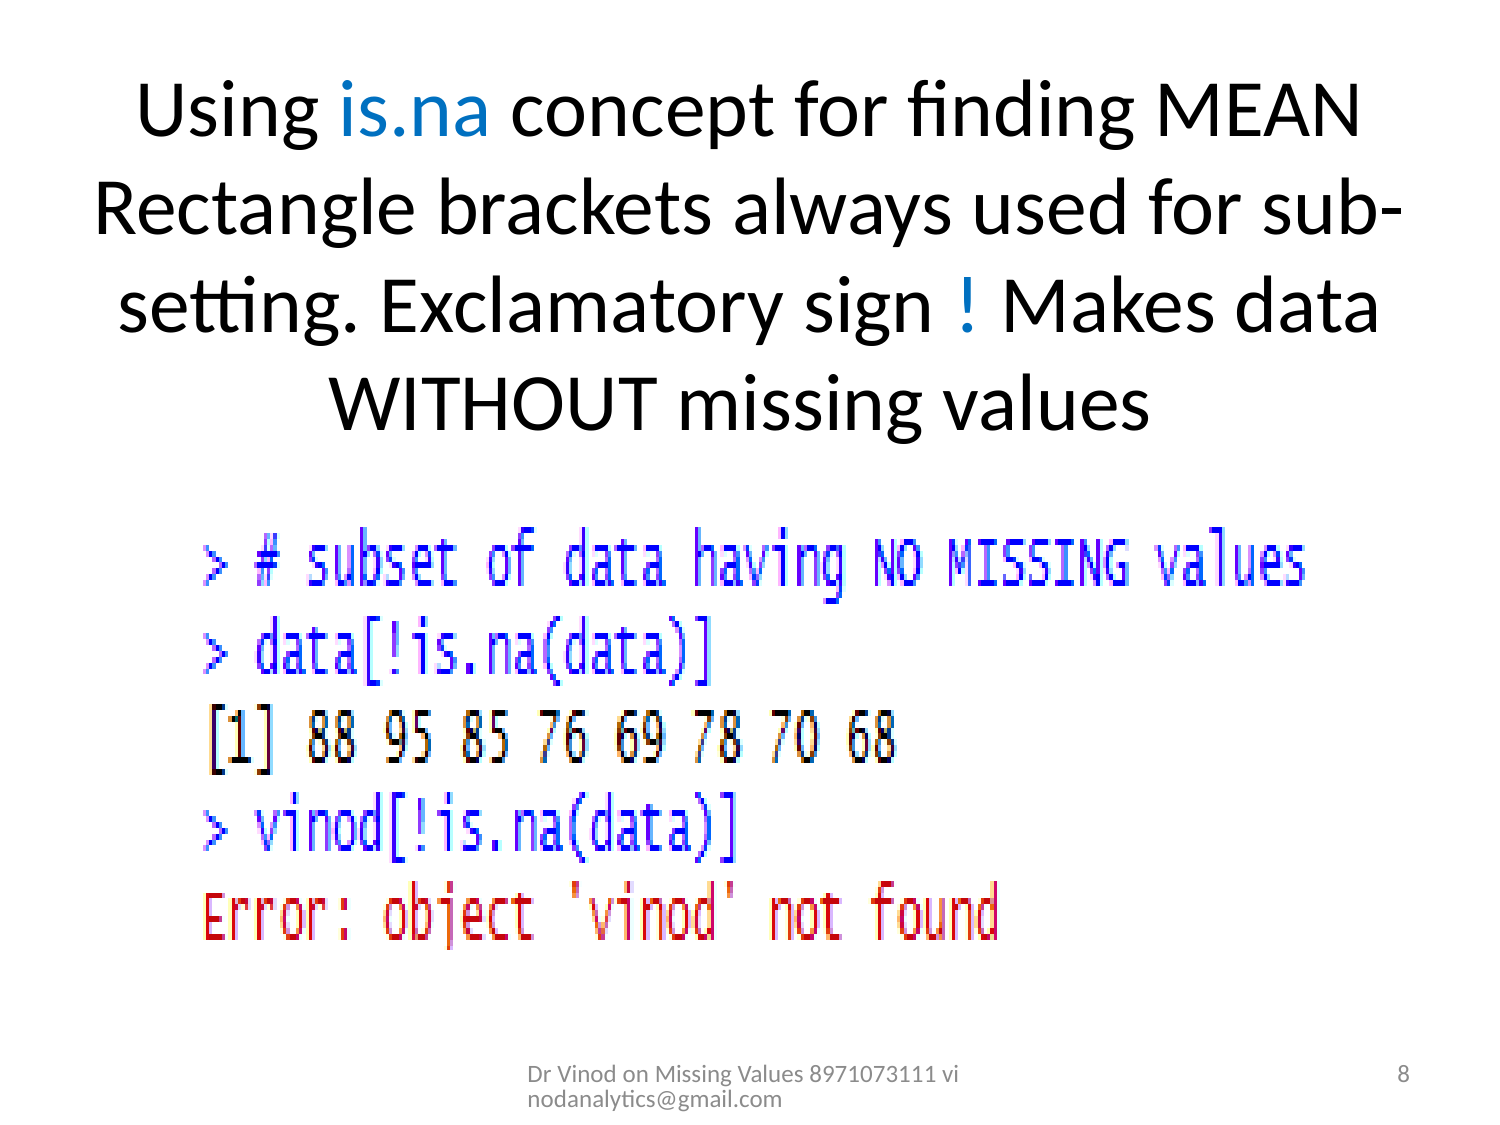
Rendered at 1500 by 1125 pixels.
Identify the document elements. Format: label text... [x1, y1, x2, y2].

footer Dr Vinod on Missing Values 8971073111 vinodanalytics@gmail.com [512, 1042, 988, 1103]
slide_number 8 [1074, 1042, 1425, 1103]
title Using is.na concept for finding MEAN Rectangle brackets always used for sub-setting. Exclamatory sign ! Makes data WITHOUT missing values [75, 45, 1425, 457]
picture [187, 527, 1360, 950]
